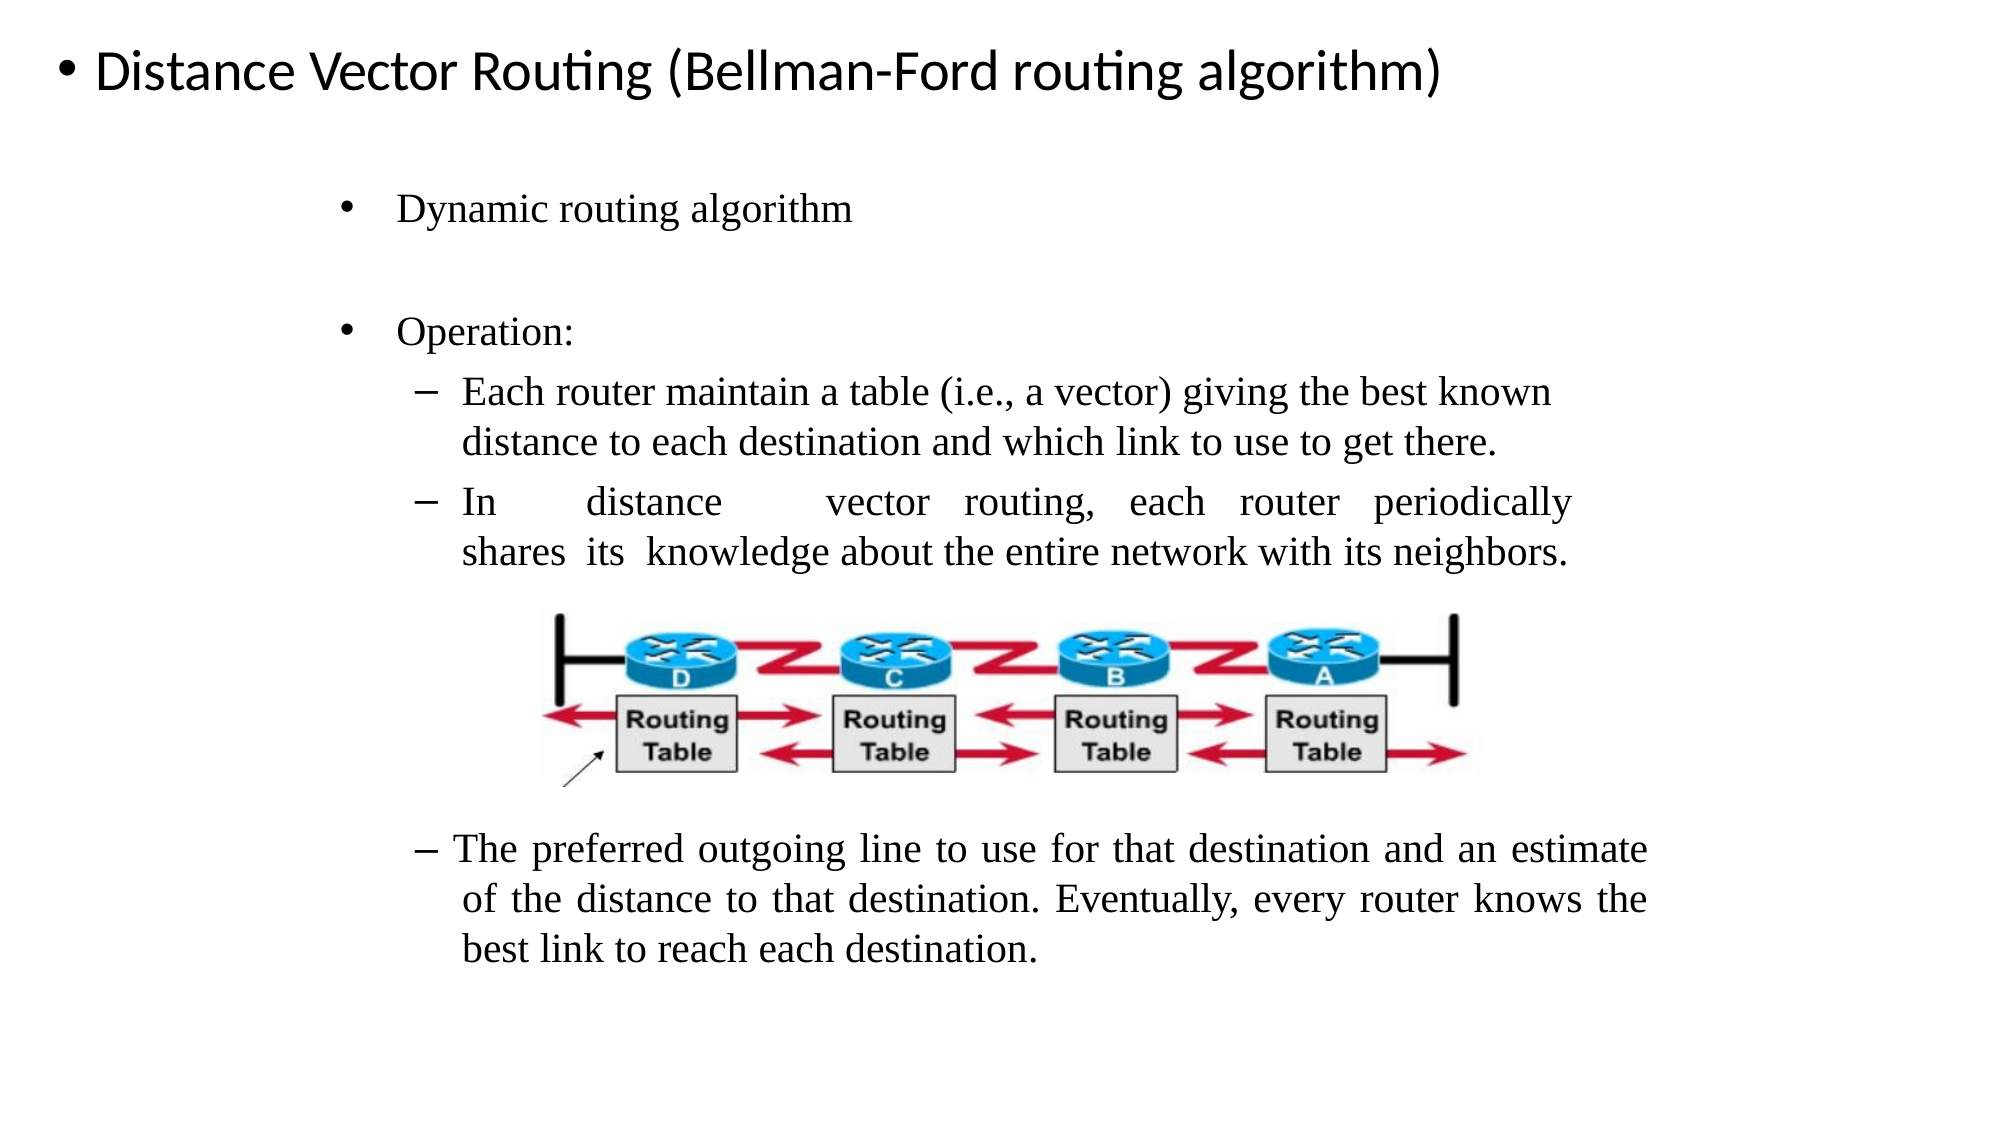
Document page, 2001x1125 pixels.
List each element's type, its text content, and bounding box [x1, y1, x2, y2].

list Distance Vector Routing (Bellman-Ford routing algorithm) [42, 32, 1942, 1102]
text_box [540, 604, 1481, 787]
text_box – The preferred outgoing line to use for that destination and an estimate of the distance to that destination. Eventually, every router knows the best link to reach each destination. [412, 819, 1663, 972]
text_box Dynamic routing algorithm Operation: Each router maintain a table (i.e., a vector) giving the best known distance to each destination and which link to use to get there. In distance vector routing, each router periodically shares its knowledge about the entire network with its neighbors. [337, 178, 1663, 575]
